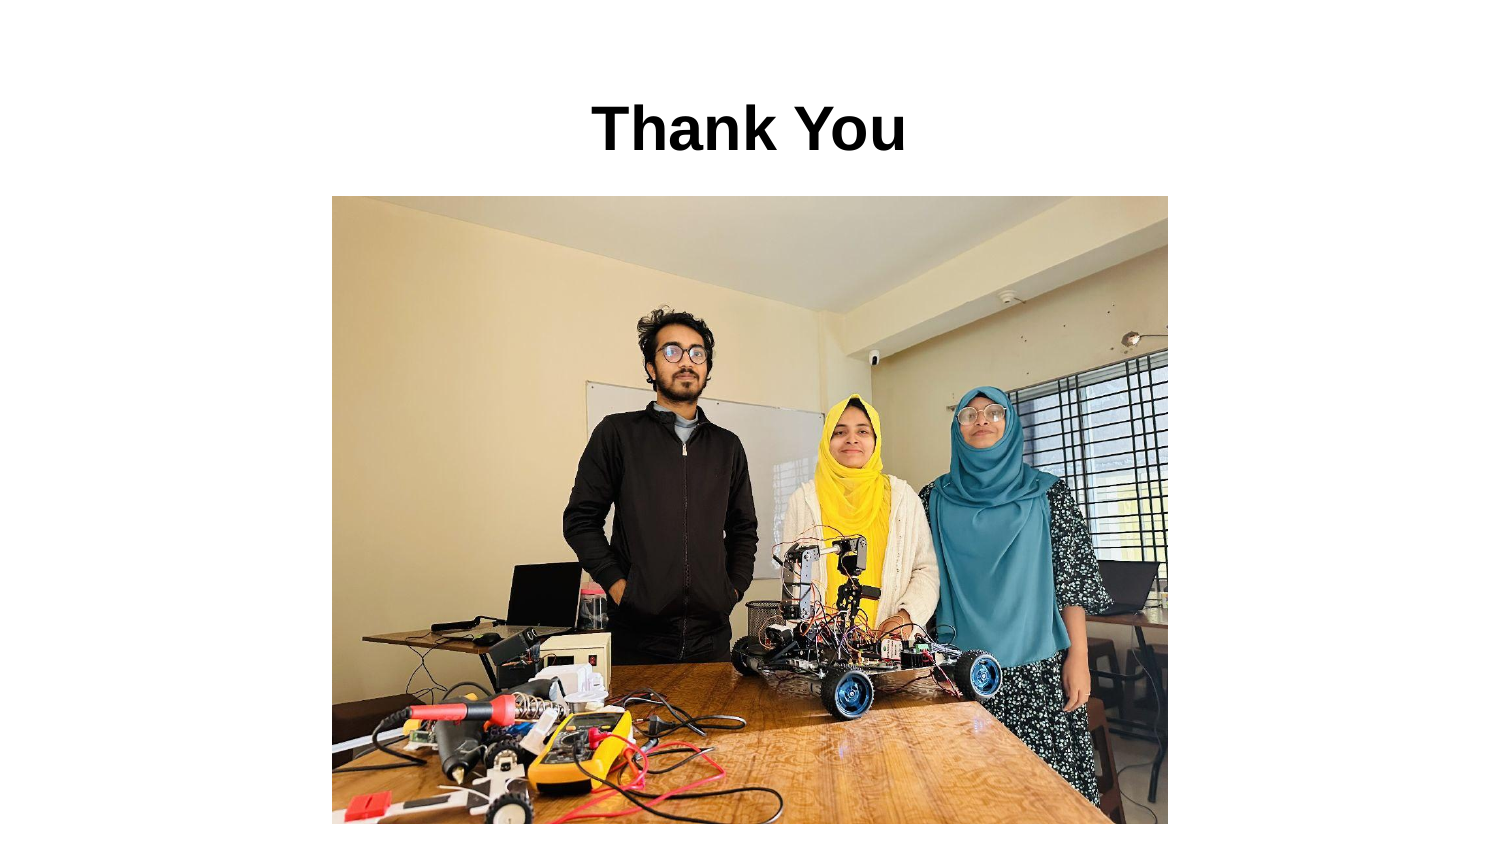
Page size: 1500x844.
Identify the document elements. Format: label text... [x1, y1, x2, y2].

picture [331, 196, 1169, 824]
title Thank You [51, 72, 1449, 167]
